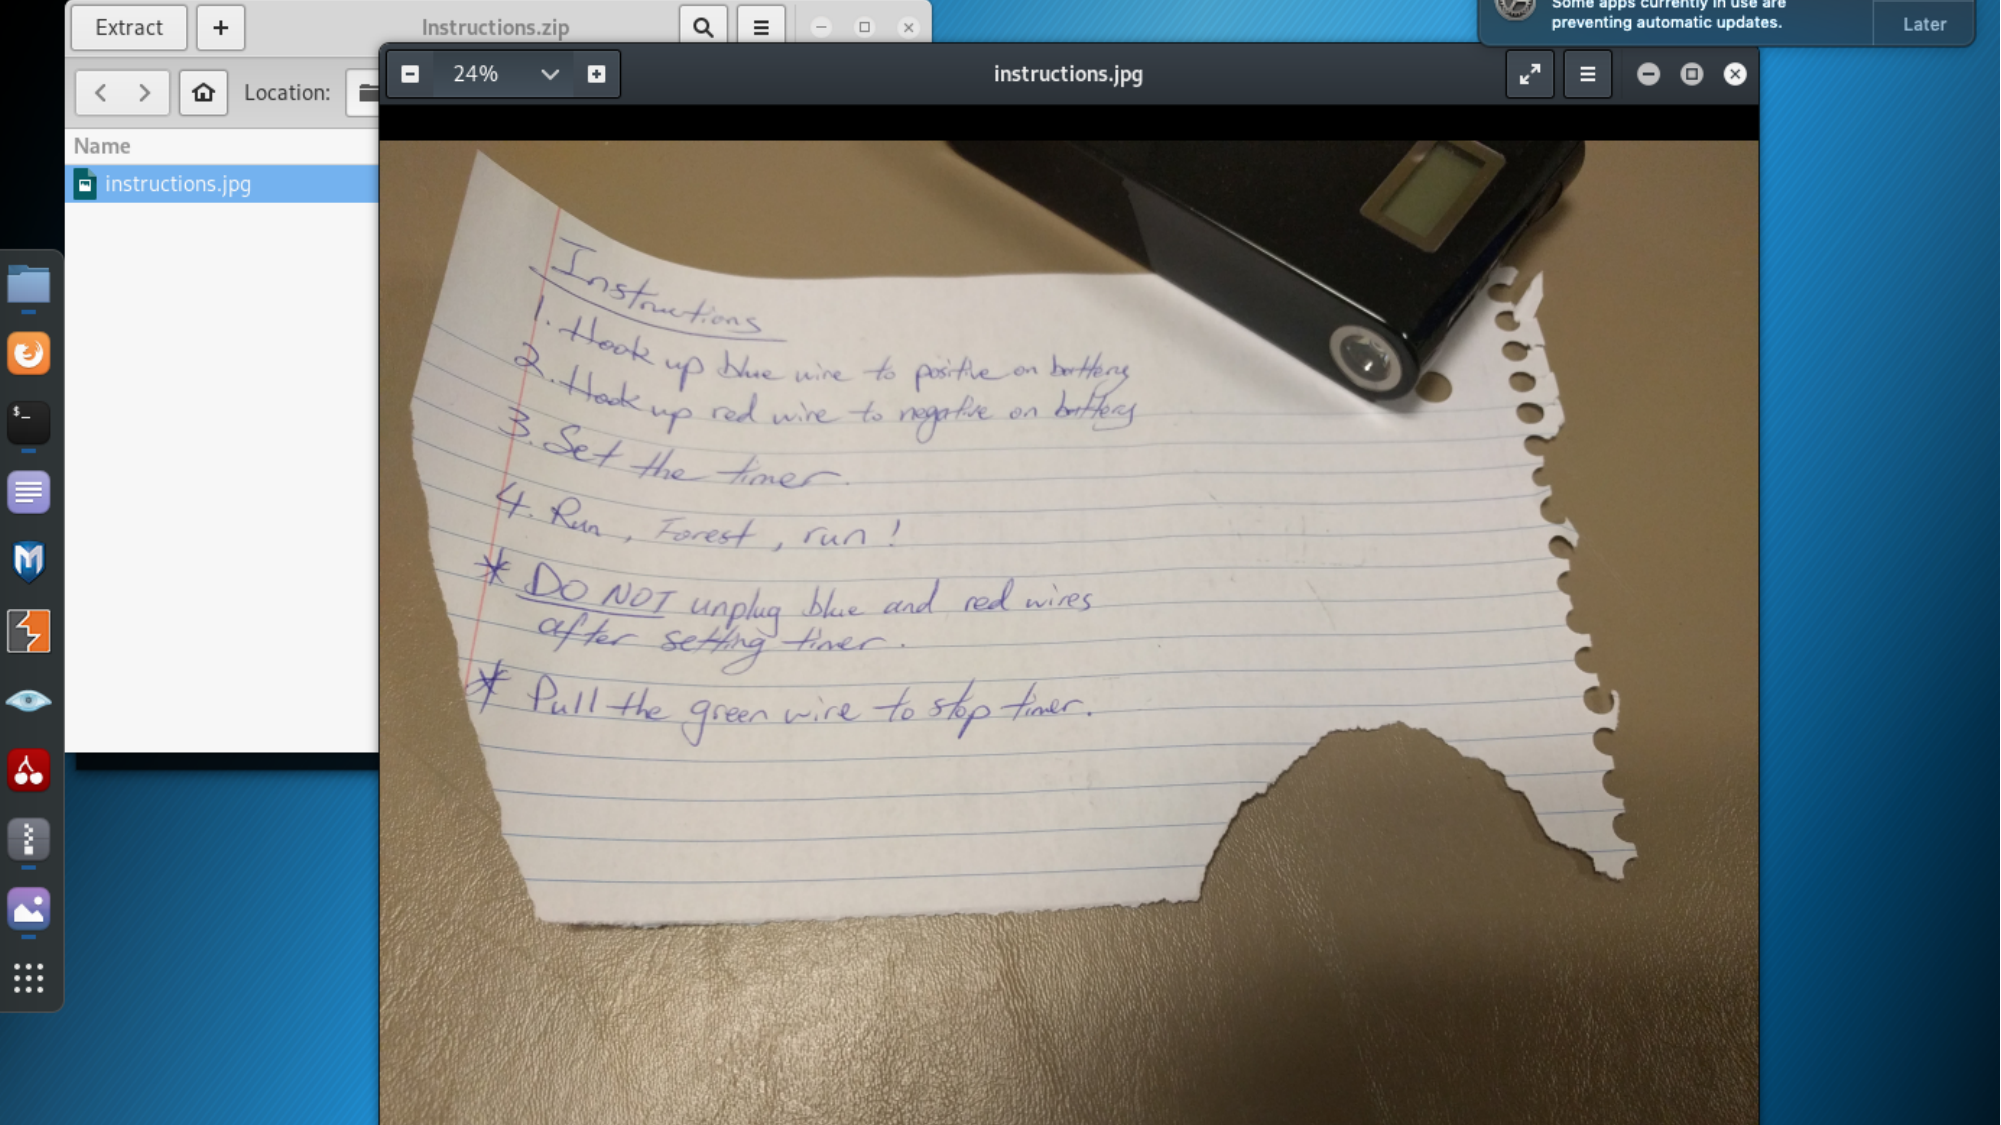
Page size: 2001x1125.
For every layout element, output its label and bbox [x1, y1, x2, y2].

list [0, 0, 2000, 1125]
